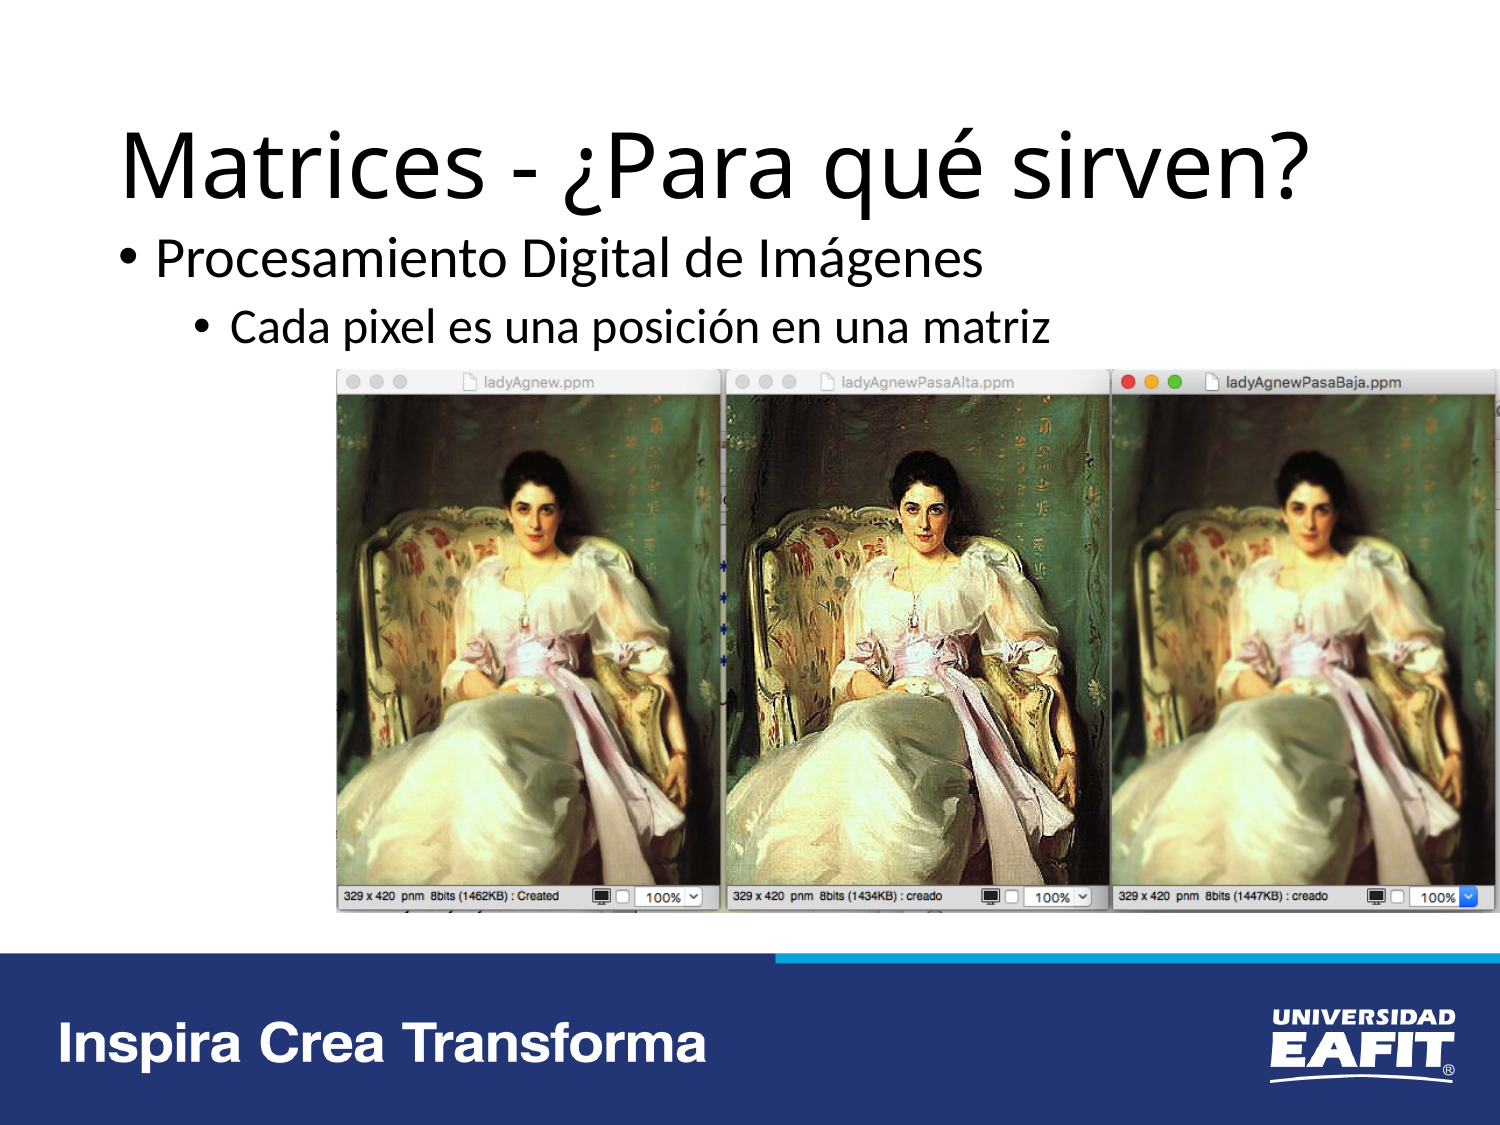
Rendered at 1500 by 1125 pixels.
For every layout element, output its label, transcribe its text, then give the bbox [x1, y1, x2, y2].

title Matrices - ¿Para qué sirven? [103, 59, 1397, 219]
list Procesamiento Digital de Imágenes Cada pixel es una posición en una matriz [103, 219, 1397, 934]
picture [0, 0, 1500, 1125]
